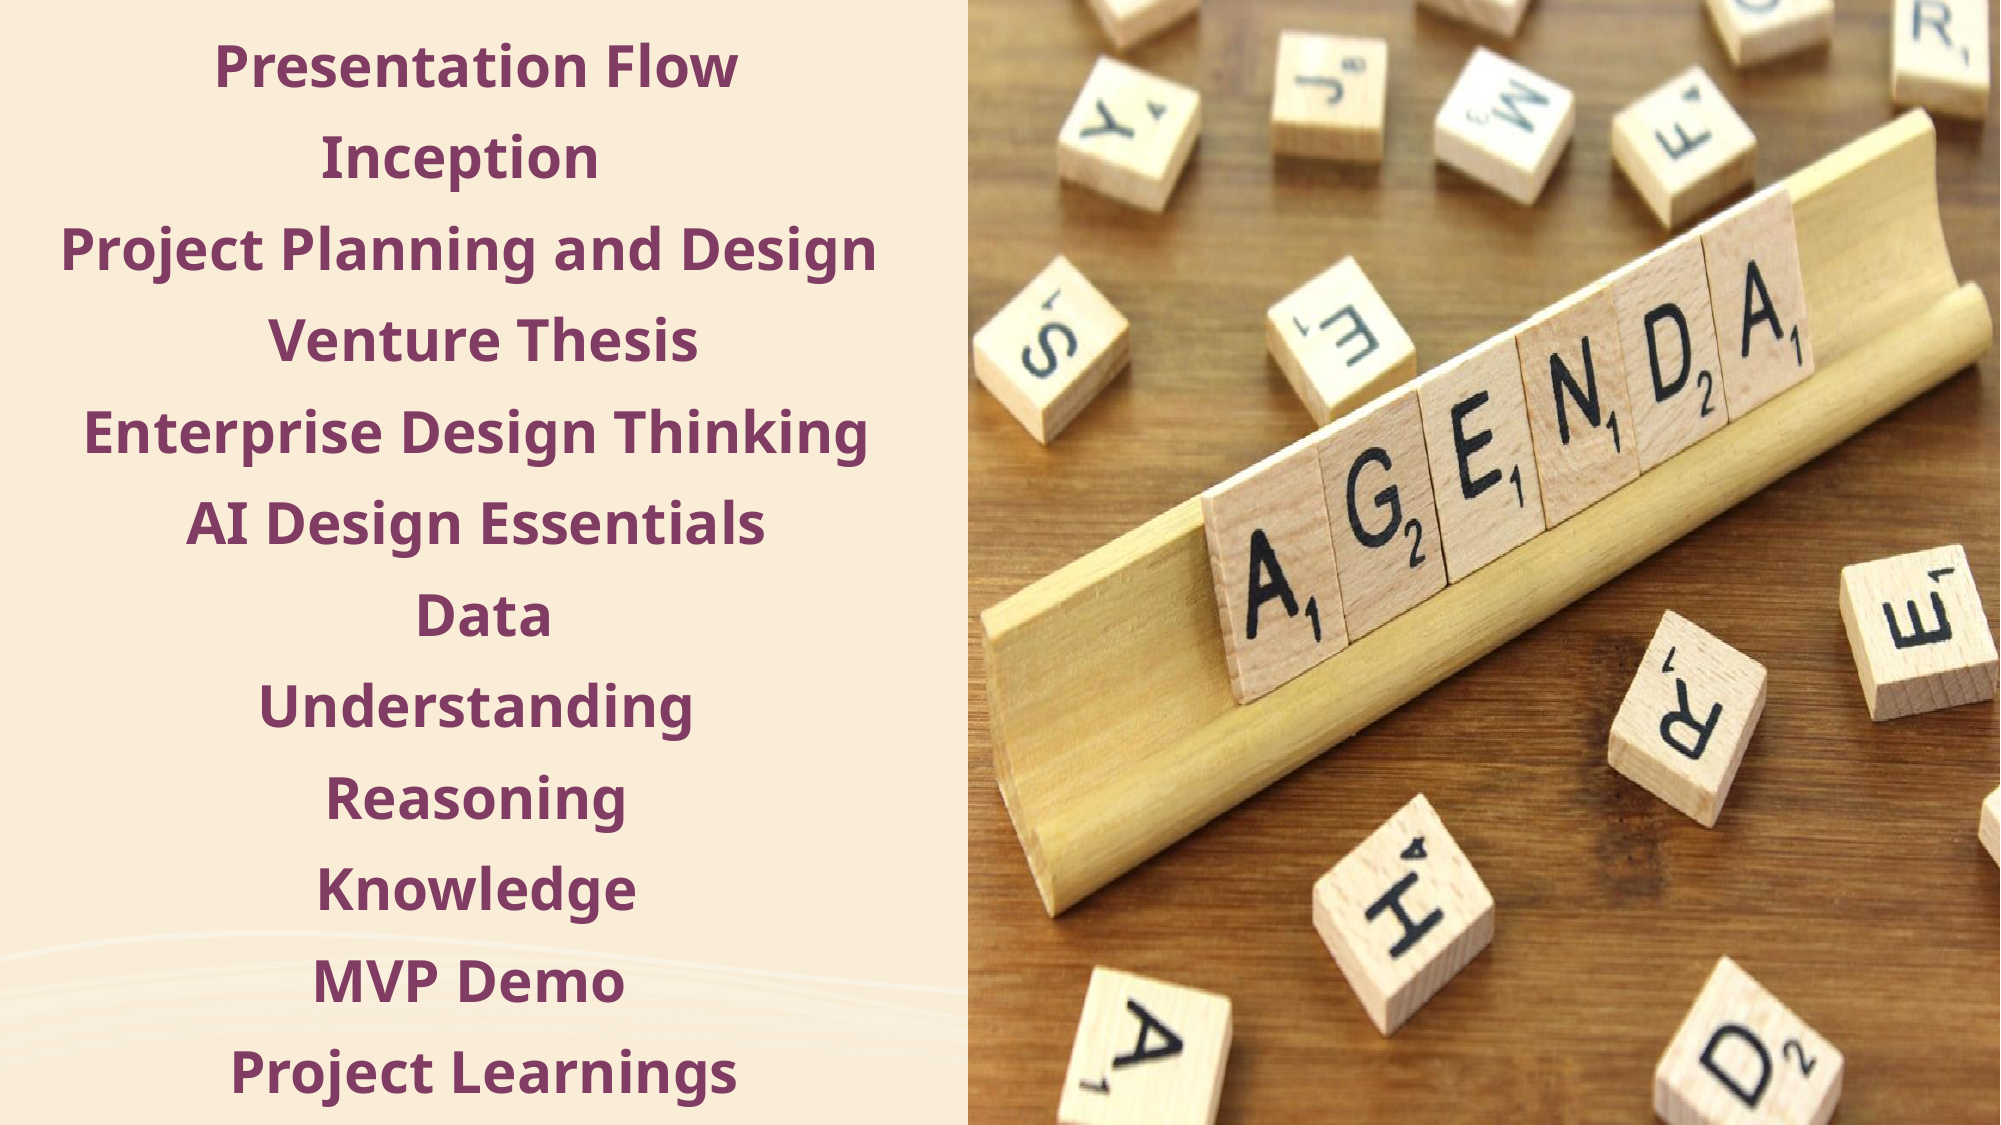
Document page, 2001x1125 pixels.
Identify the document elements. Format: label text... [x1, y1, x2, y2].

text_box Presentation Flow Inception Project Planning and Design Venture Thesis Enterprise Design Thinking AI Design Essentials Data Understanding Reasoning Knowledge MVP Demo Project Learnings [0, 12, 968, 1113]
picture [968, 0, 2000, 1125]
